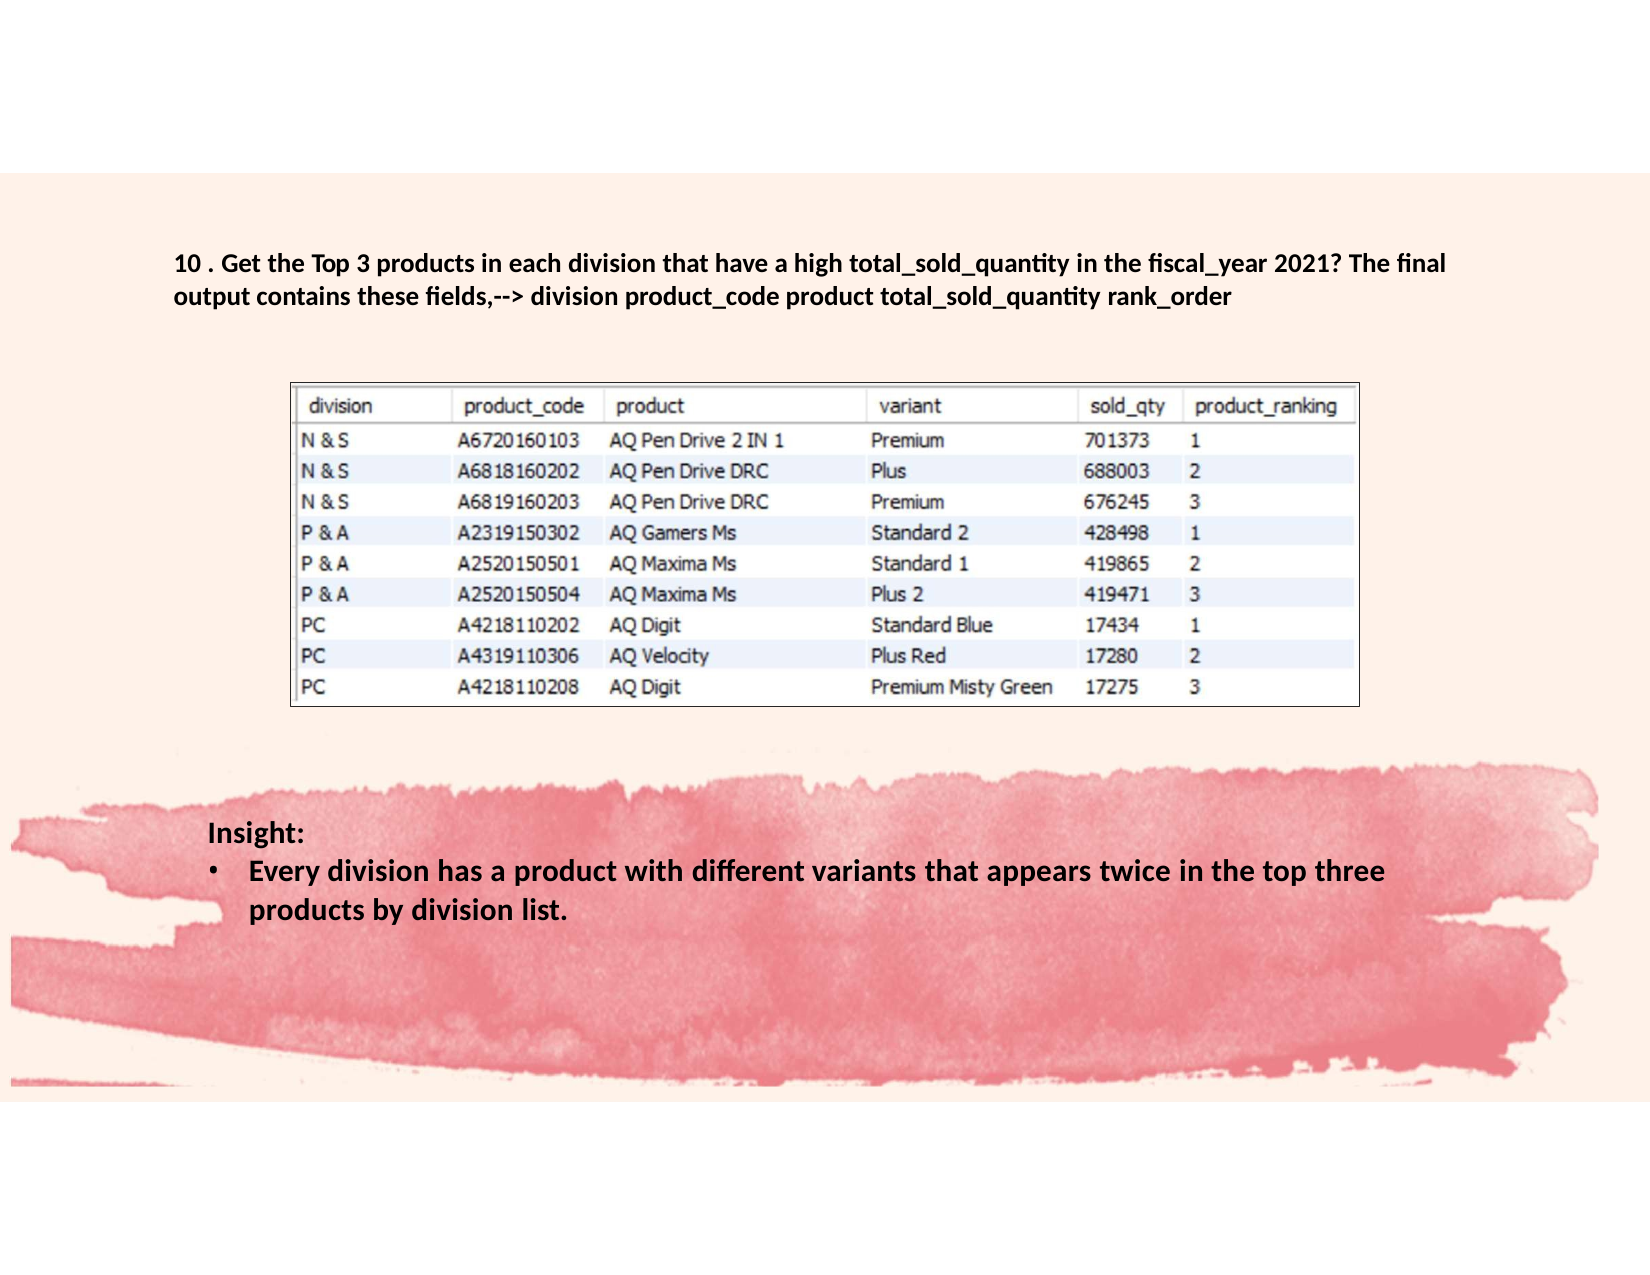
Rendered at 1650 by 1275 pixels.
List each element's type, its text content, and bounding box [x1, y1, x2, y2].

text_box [289, 381, 1361, 708]
text_box 10 . Get the Top 3 products in each division that have a high total_sold_quantity in the fiscal_year 2021? The final output contains these fields,--> division product_code product total_sold_quantity rank_order [171, 243, 1465, 311]
picture [0, 173, 1650, 1102]
